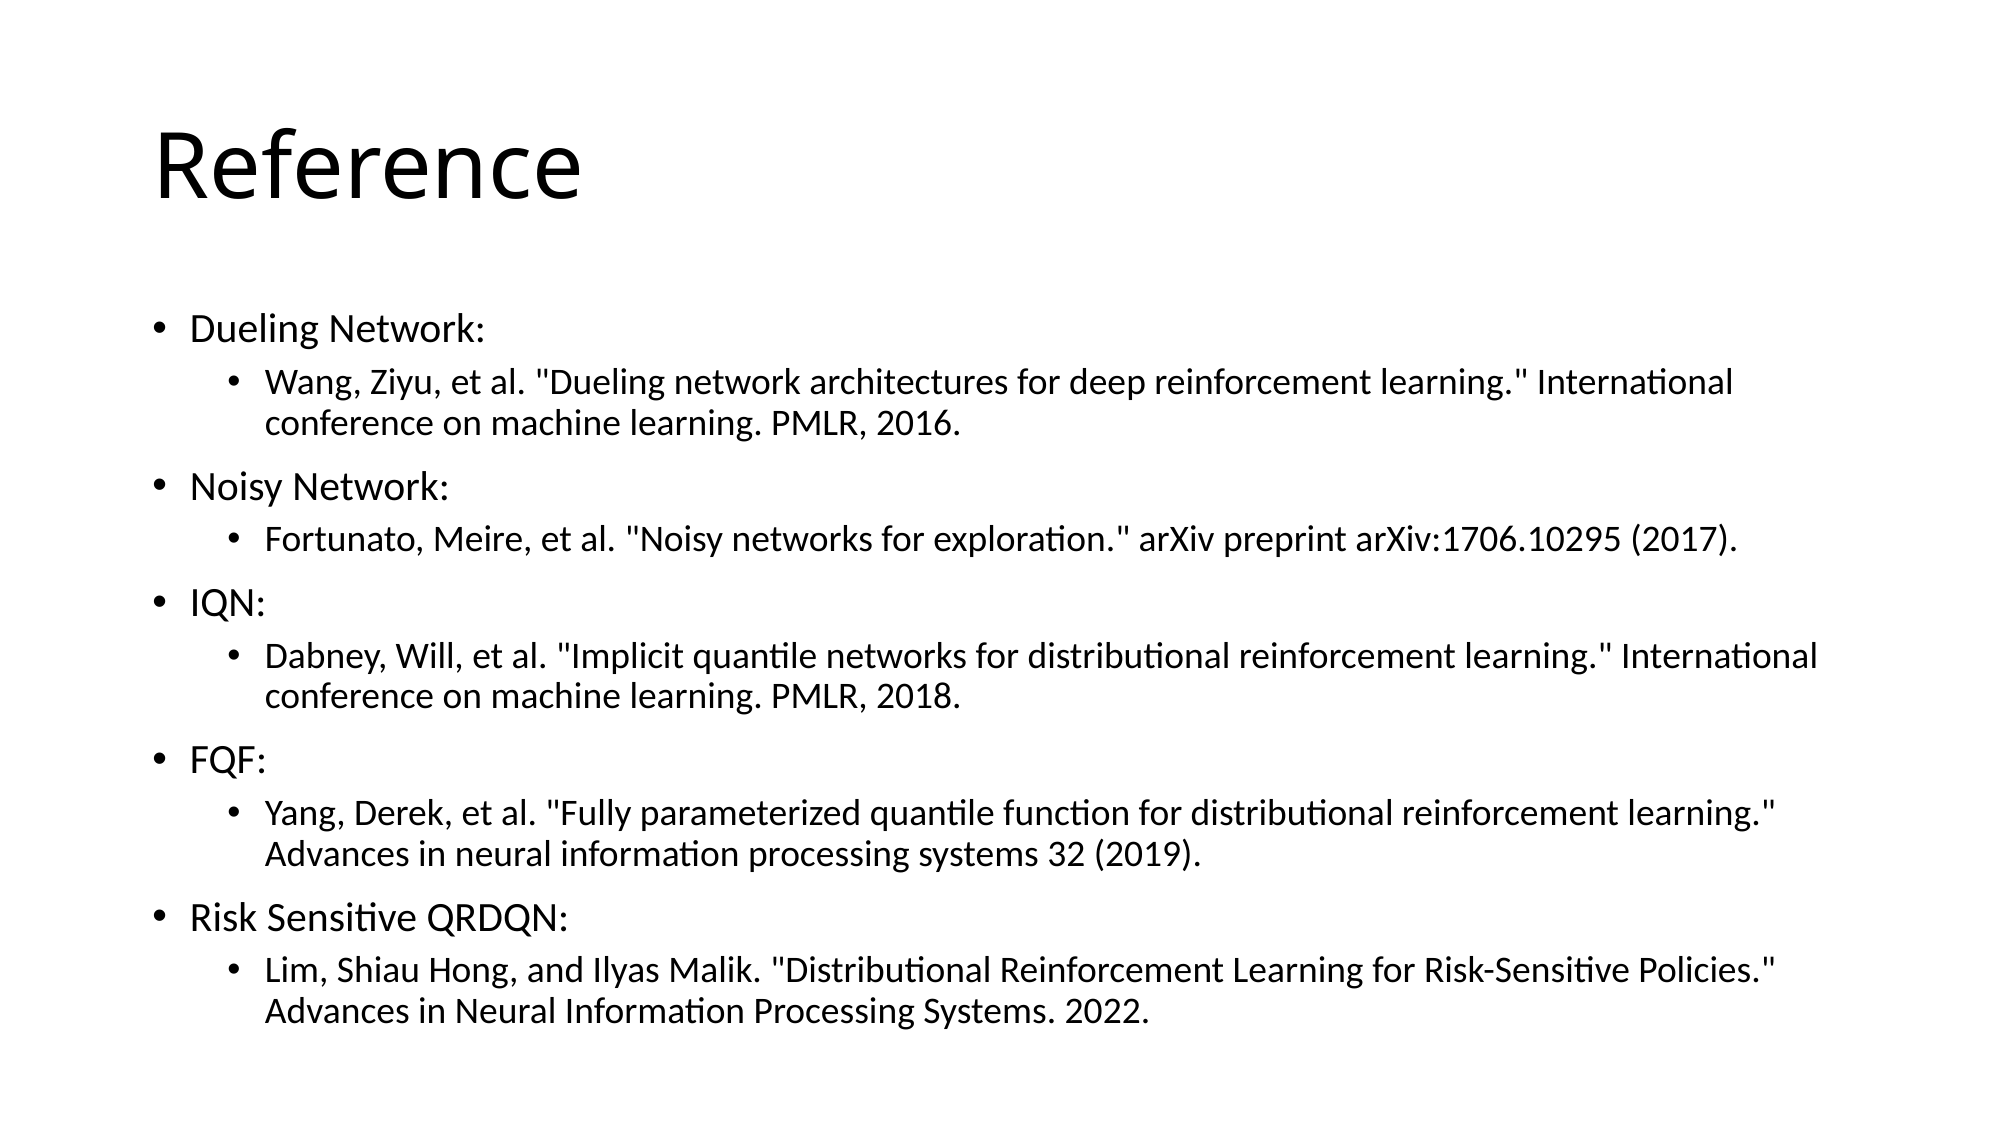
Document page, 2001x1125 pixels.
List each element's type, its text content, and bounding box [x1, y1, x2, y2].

list Dueling Network: Wang, Ziyu, et al. "Dueling network architectures for deep reinforcement learning." International conference on machine learning. PMLR, 2016. Noisy Network: Fortunato, Meire, et al. "Noisy networks for exploration." arXiv preprint arXiv:1706.10295 (2017). IQN: Dabney, Will, et al. "Implicit quantile networks for distributional reinforcement learning." International conference on machine learning. PMLR, 2018. FQF: Yang, Derek, et al. "Fully parameterized quantile function for distributional reinforcement learning." Advances in neural information processing systems 32 (2019). Risk Sensitive QRDQN: Lim, Shiau Hong, and Ilyas Malik. "Distributional Reinforcement Learning for Risk-Sensitive Policies." Advances in Neural Information Processing Systems. 2022. [137, 299, 1863, 1066]
title Reference [137, 59, 1863, 278]
